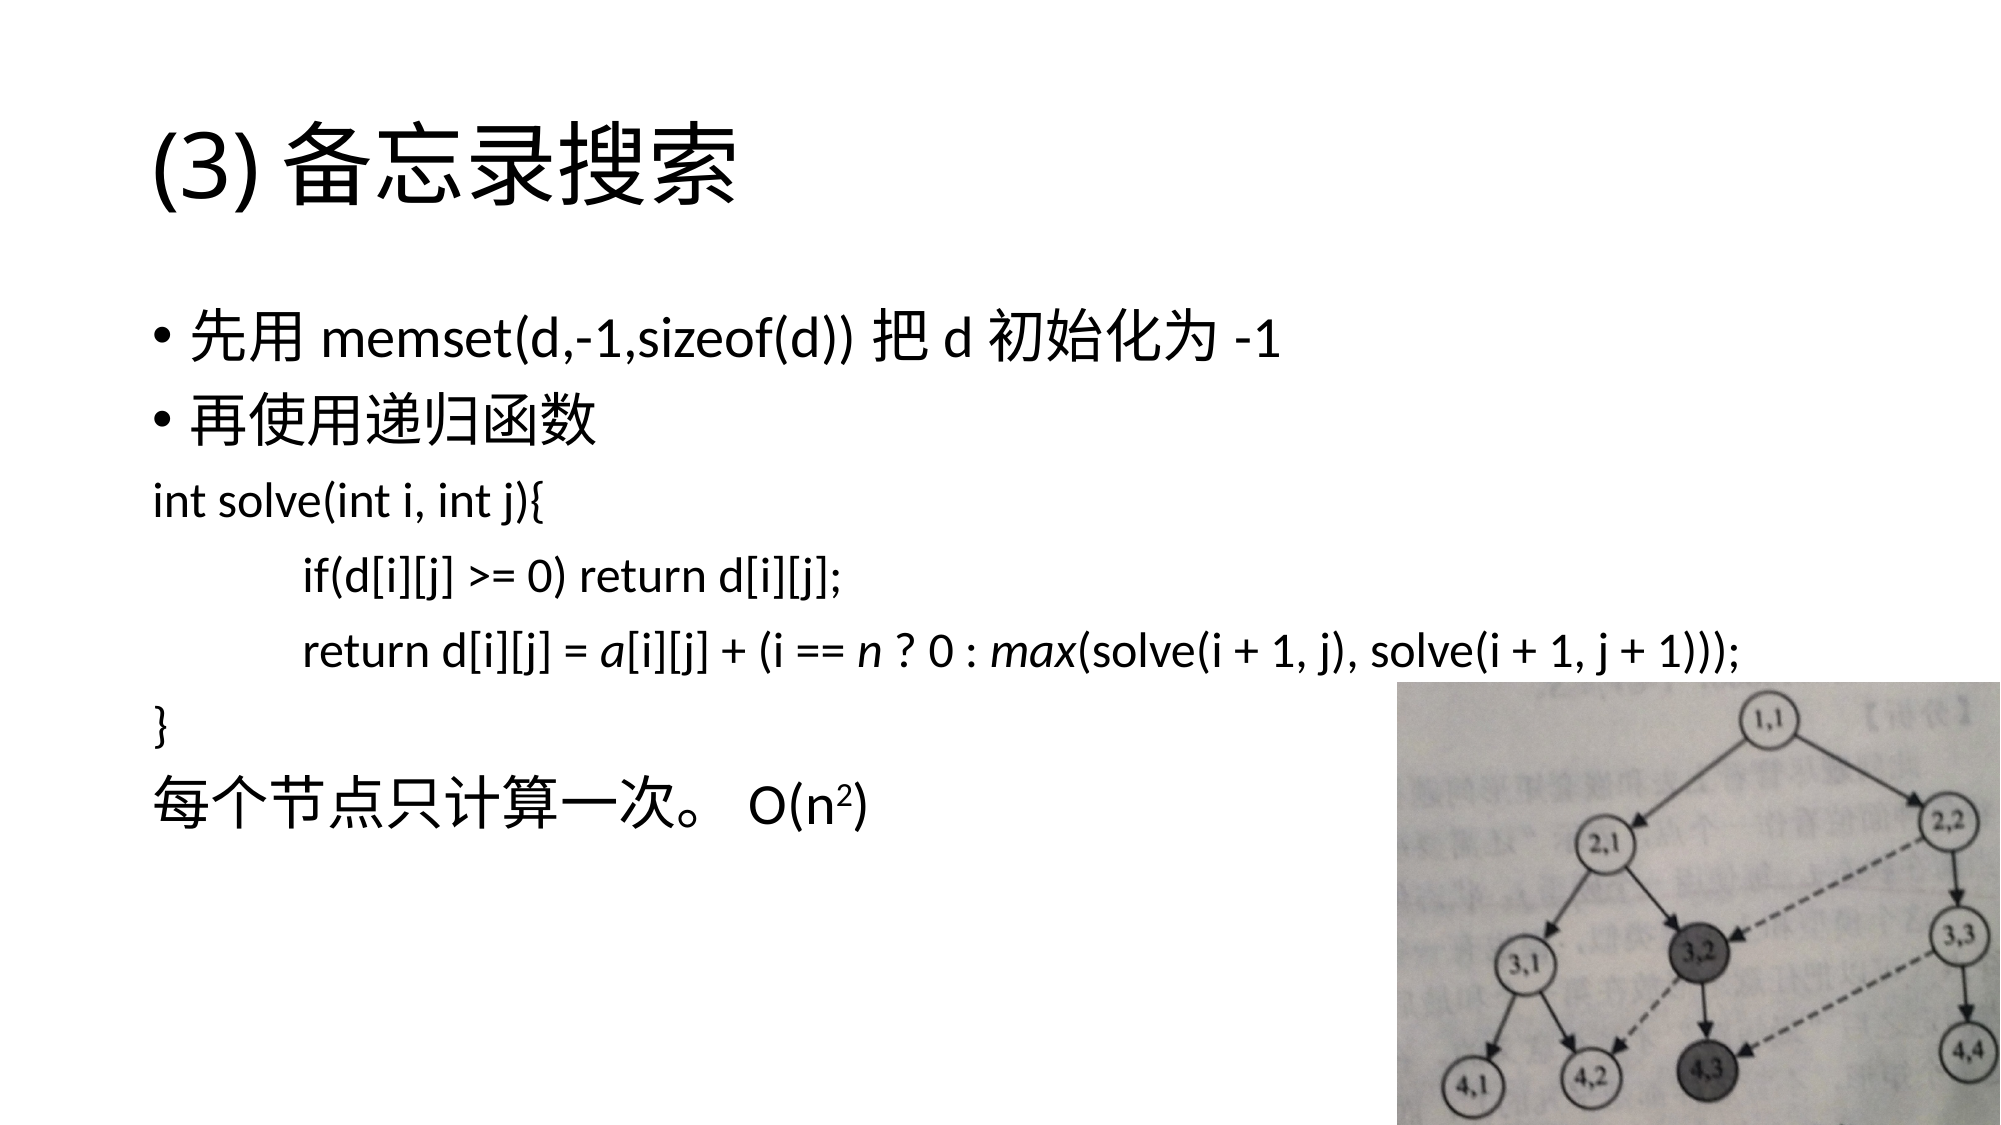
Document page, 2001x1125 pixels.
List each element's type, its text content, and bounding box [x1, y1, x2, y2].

picture [1397, 682, 2000, 1125]
list 先用memset(d,-1,sizeof(d))把d初始化为-1 再使用递归函数 int solve(int i, int j){ if(d[i][j] >= 0) return d[i][j]; return d[i][j] = a[i][j] + (i == n ? 0 : max(solve(i + 1, j), solve(i + 1, j + 1))); } 每个节点只计算一次。O(n2) [137, 299, 1863, 1014]
title (3)备忘录搜索 [137, 59, 1863, 278]
